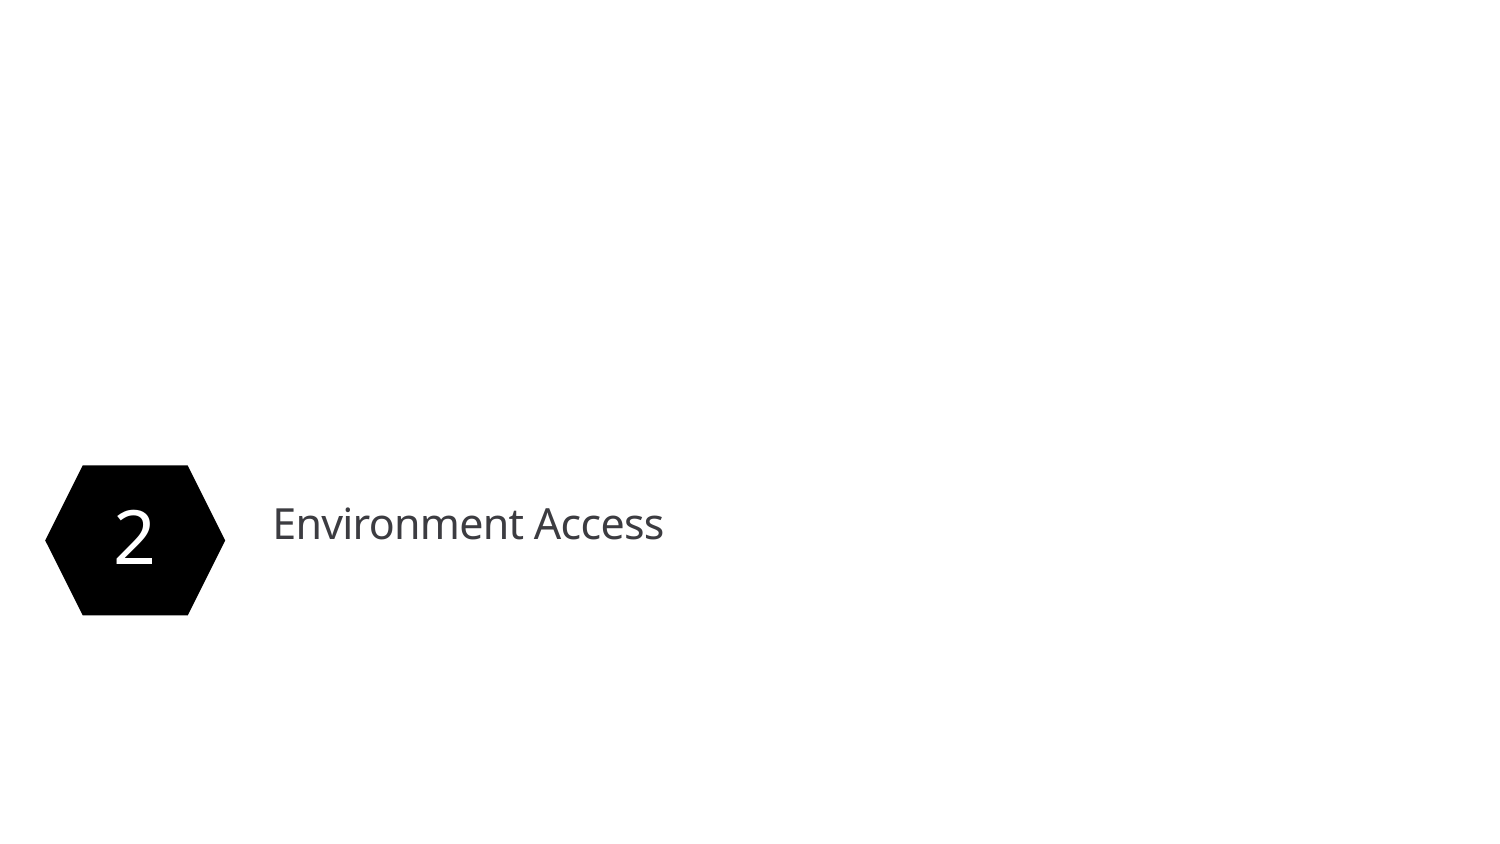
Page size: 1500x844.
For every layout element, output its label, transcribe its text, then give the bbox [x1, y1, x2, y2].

text_box 2 [45, 465, 226, 616]
